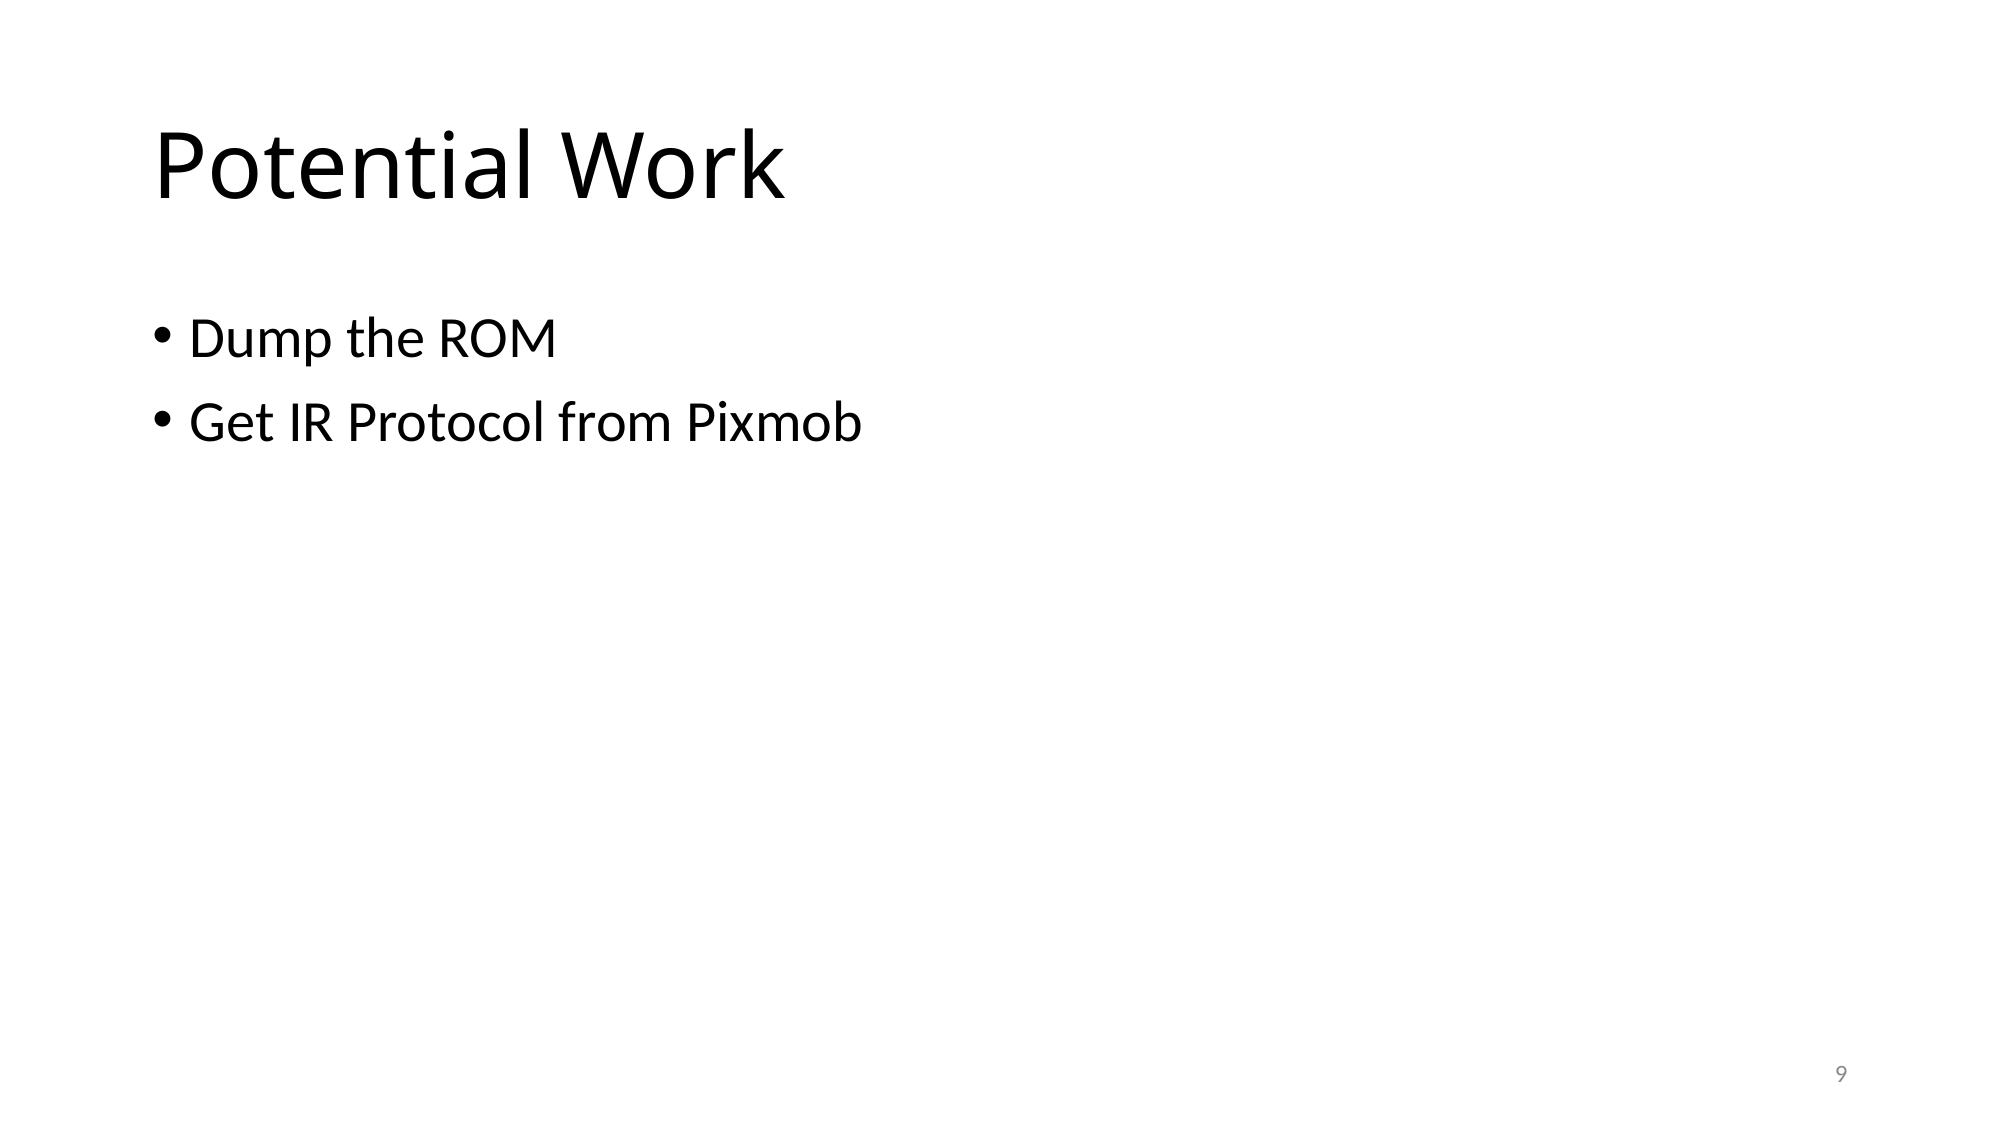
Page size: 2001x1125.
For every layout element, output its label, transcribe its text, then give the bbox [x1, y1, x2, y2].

title Potential Work [137, 59, 1863, 278]
list Dump the ROM Get IR Protocol from Pixmob [137, 299, 1863, 1014]
slide_number 9 [1412, 1042, 1863, 1103]
